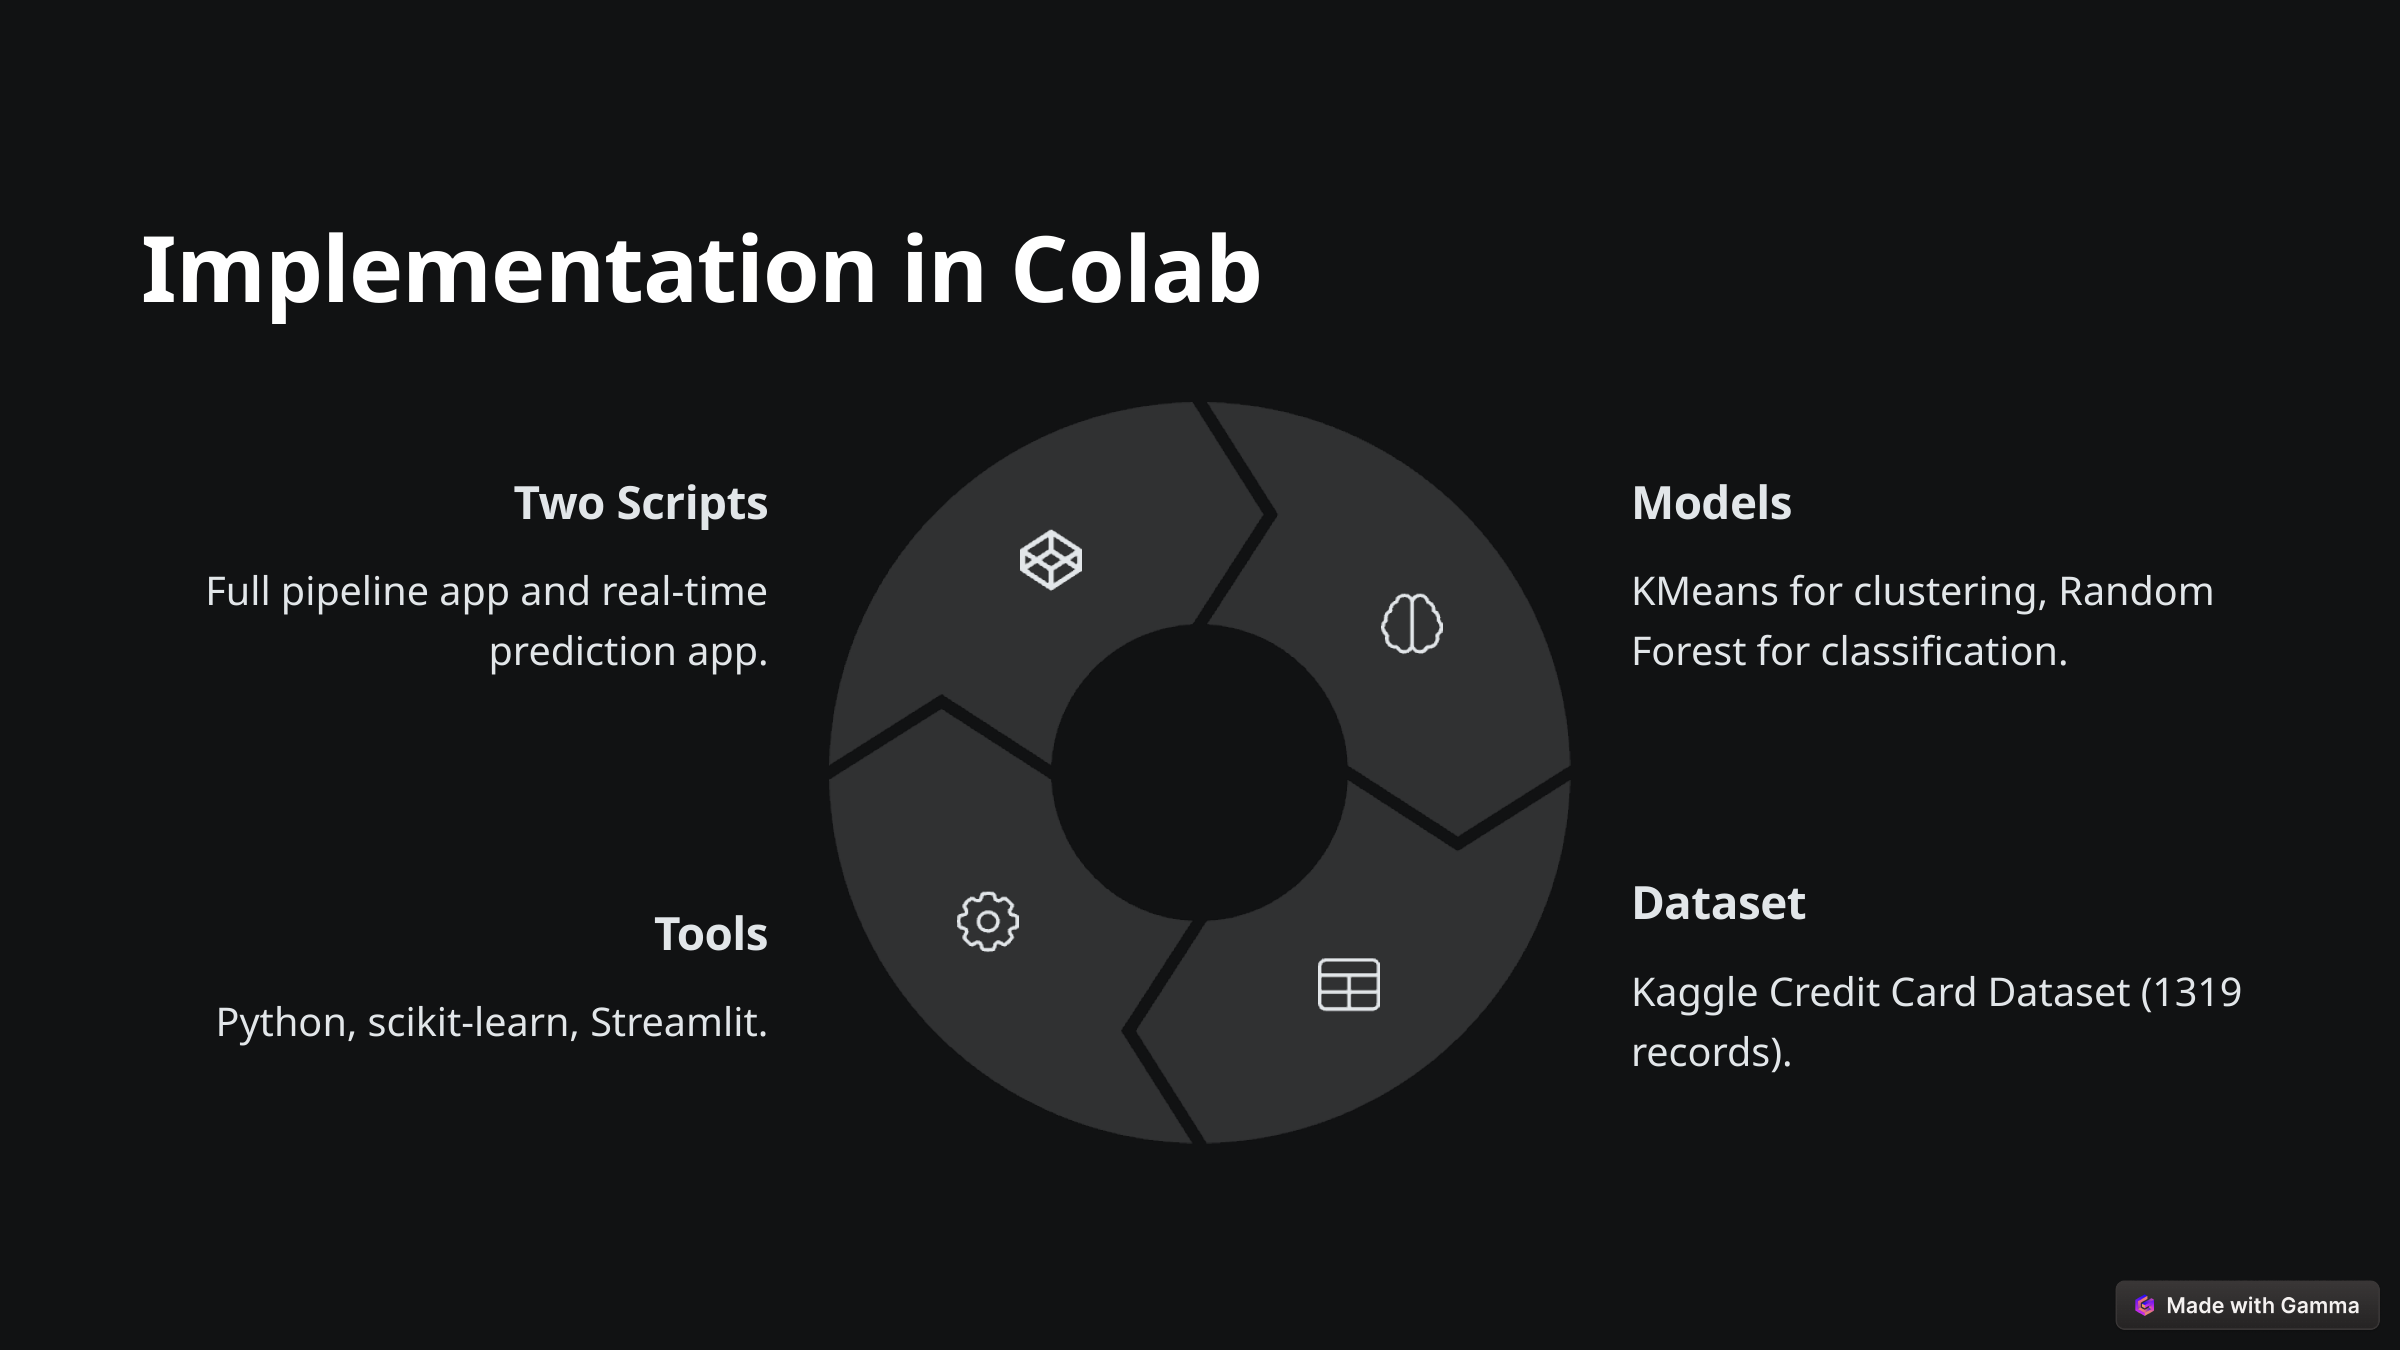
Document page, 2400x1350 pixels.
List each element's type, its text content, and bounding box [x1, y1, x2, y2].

text_box Two Scripts [308, 470, 769, 529]
picture [2106, 1271, 2389, 1339]
text_box Implementation in Colab [141, 206, 1319, 322]
text_box KMeans for clustering, Random Forest for classification. [1631, 552, 2259, 675]
text_box Full pipeline app and real-time prediction app. [141, 552, 769, 675]
text_box Dataset [1631, 871, 2092, 930]
text_box Kaggle Credit Card Dataset (1319 records). [1631, 953, 2259, 1075]
text_box Tools [308, 902, 769, 960]
picture [829, 402, 1571, 1144]
text_box Models [1631, 470, 2092, 529]
text_box Python, scikit-learn, Streamlit. [141, 983, 769, 1045]
